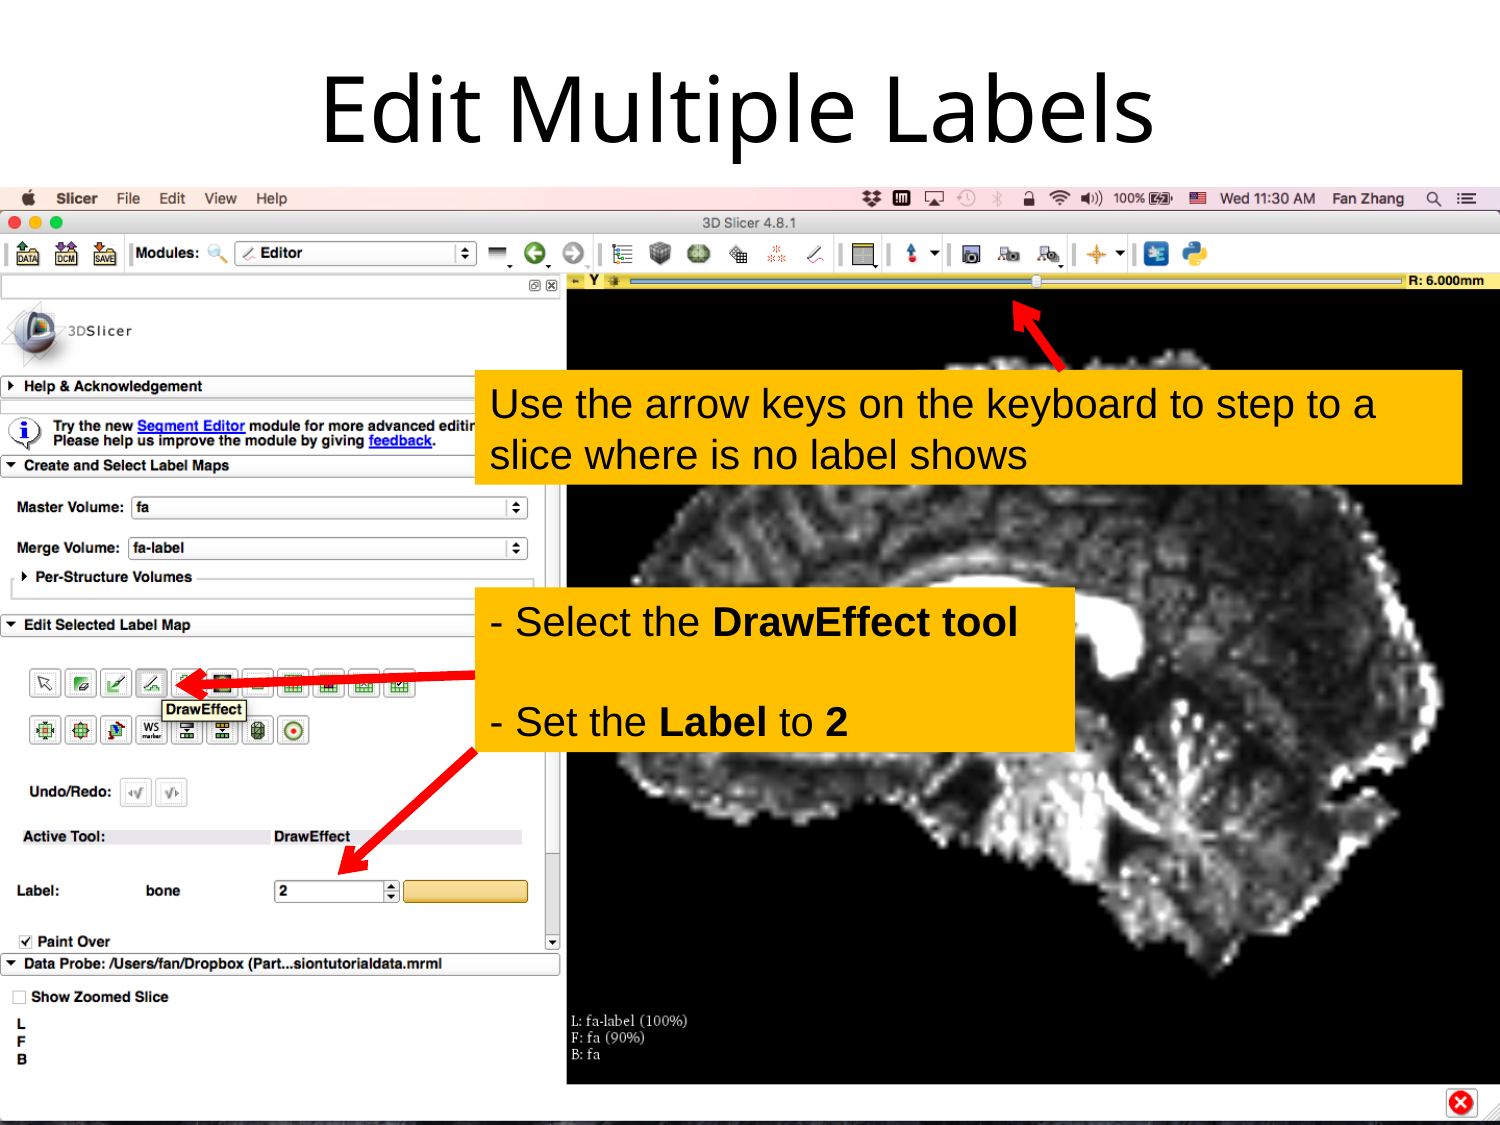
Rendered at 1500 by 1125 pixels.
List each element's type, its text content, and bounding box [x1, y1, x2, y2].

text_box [337, 749, 476, 876]
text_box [174, 674, 476, 686]
title Edit Multiple Labels [63, 12, 1413, 185]
picture [0, 187, 1500, 1125]
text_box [1012, 299, 1063, 371]
